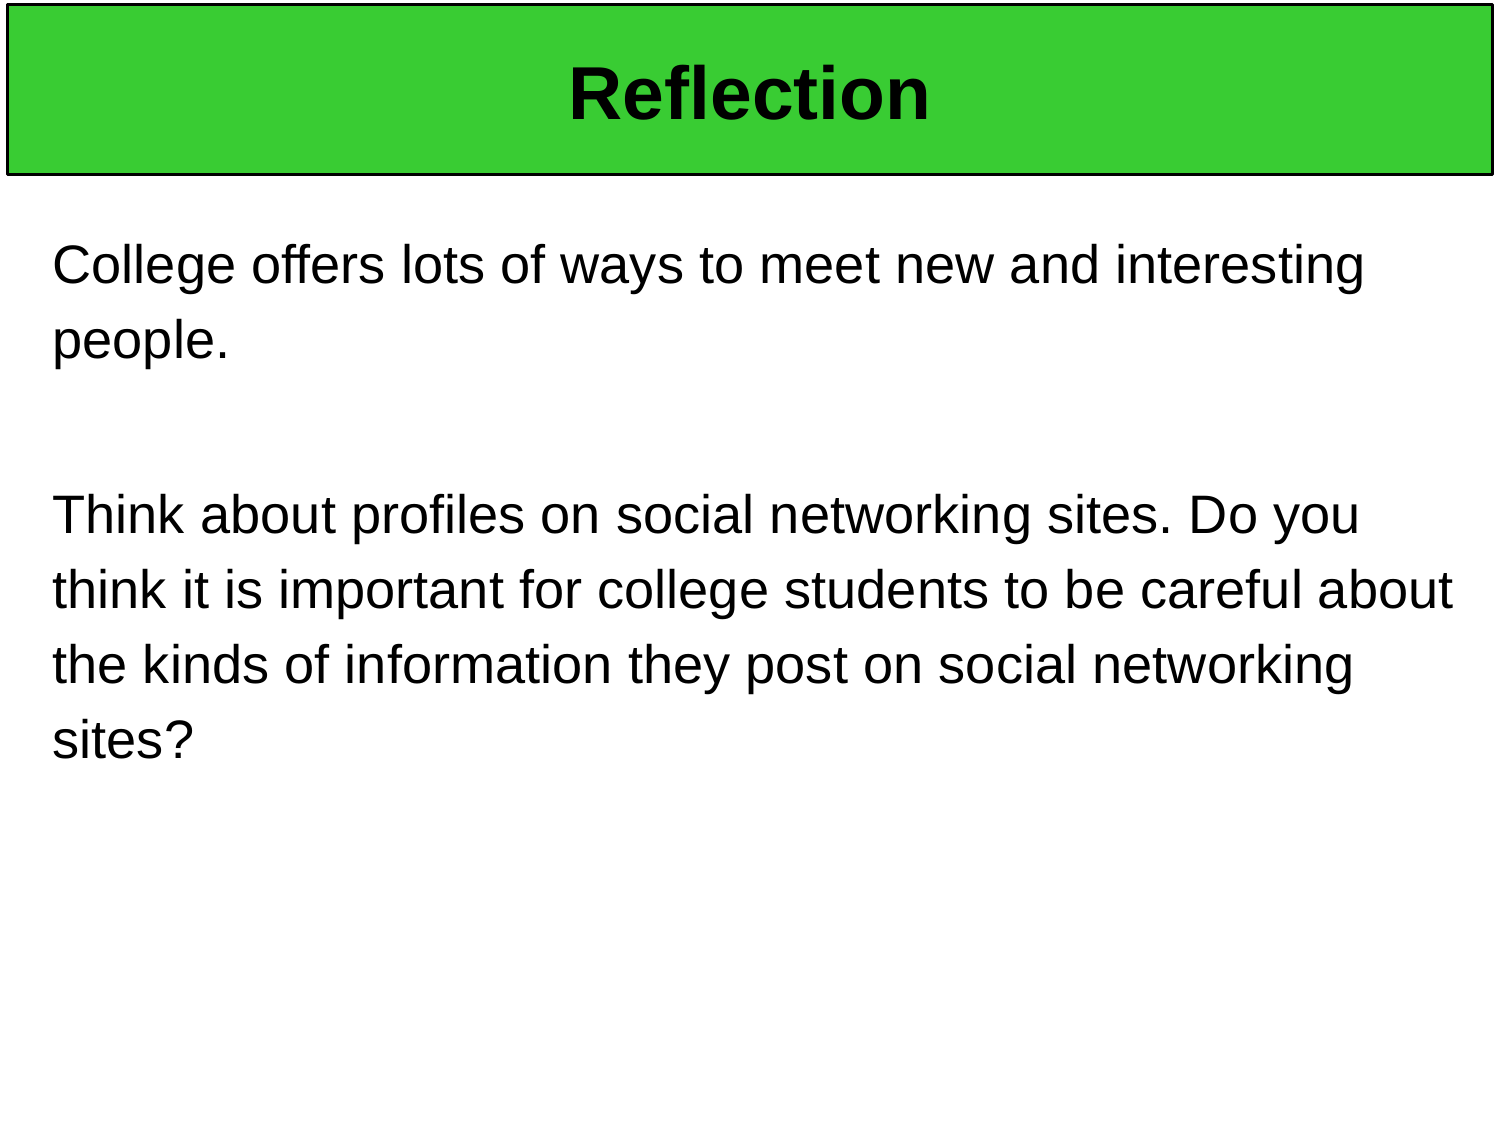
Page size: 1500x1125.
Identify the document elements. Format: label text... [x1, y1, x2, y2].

title Reflection [7, 4, 1493, 175]
list College offers lots of ways to meet new and interesting people. Think about profiles on social networking sites. Do you think it is important for college students to be careful about the kinds of information they post on social networking sites? [37, 212, 1475, 1005]
